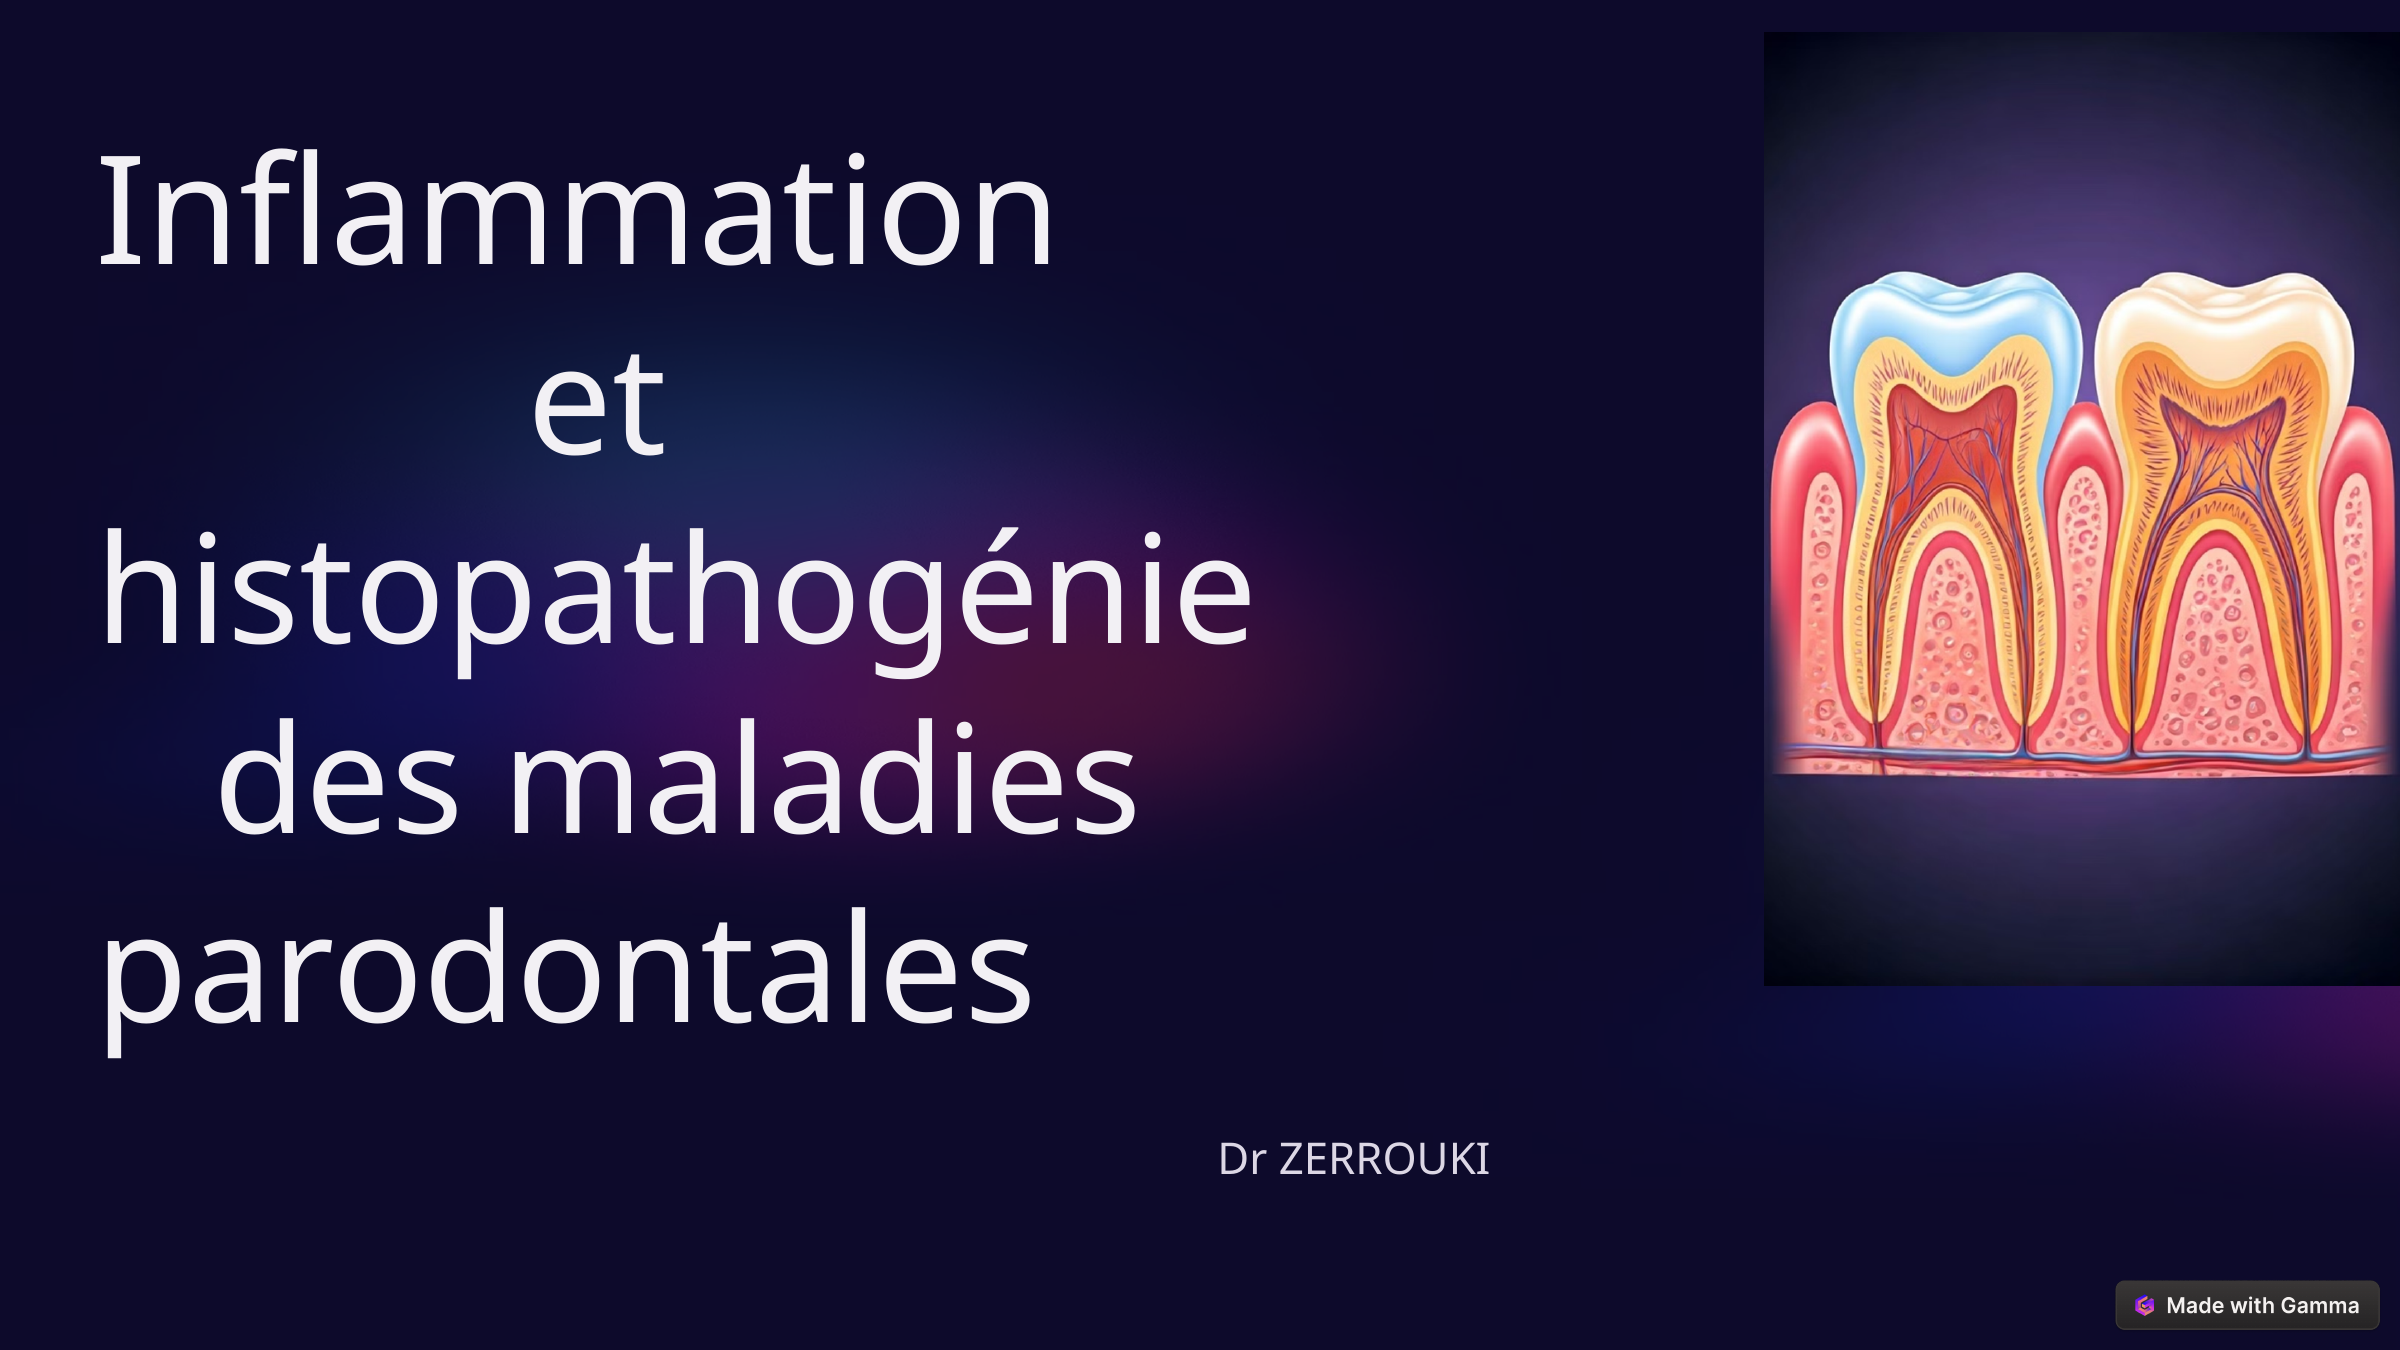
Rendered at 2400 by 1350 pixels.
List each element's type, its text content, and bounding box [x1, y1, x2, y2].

text_box Dr ZERROUKI [308, 1113, 2400, 1184]
picture [1764, 32, 2400, 986]
text_box Inflammation et histopathogénie des maladies parodontales [95, 105, 1727, 1114]
picture [2106, 1271, 2389, 1339]
